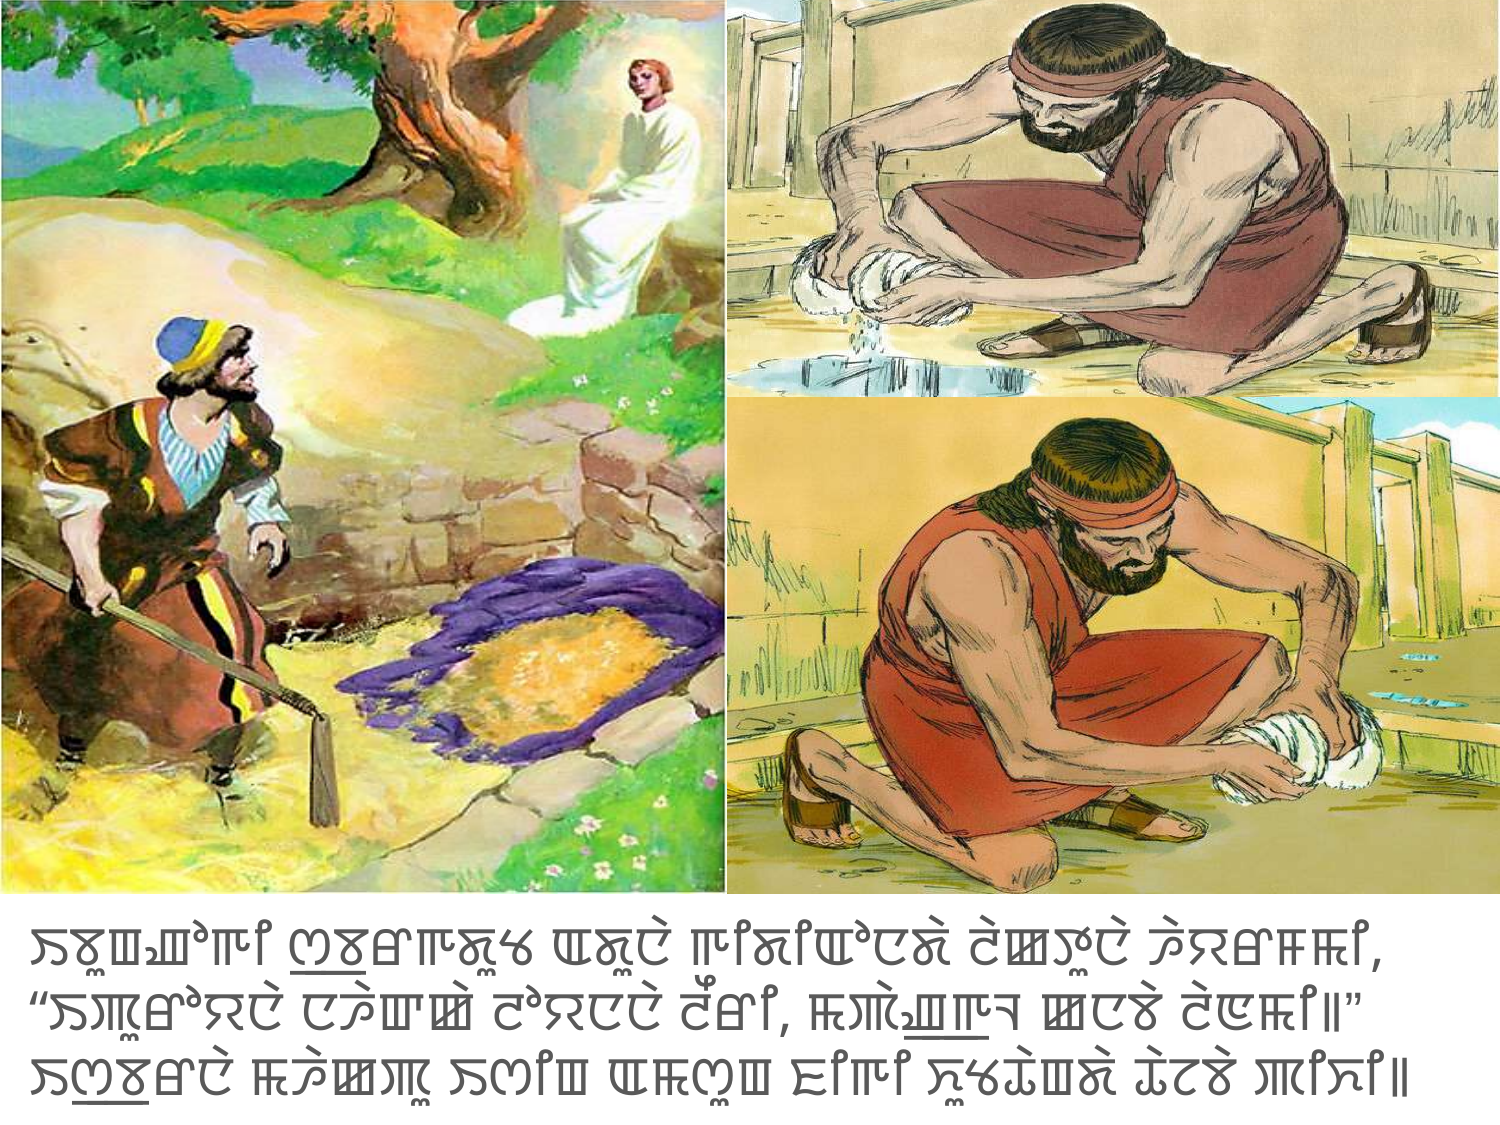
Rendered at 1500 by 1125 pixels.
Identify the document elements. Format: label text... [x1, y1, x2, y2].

text_box ꯏꯕꯨꯡꯉꯣꯒꯤ ꯁ꯭ꯕꯔꯒꯗꯨꯠ ꯑꯗꯨꯅꯥ ꯒꯤꯗꯤꯑꯣꯅꯗꯥ ꯂꯥꯀꯇꯨꯅꯥ ꯍꯥꯌꯔꯝꯃꯤ, “ꯏꯄꯨꯔꯣꯌꯅꯥ ꯅꯍꯥꯛꯀꯥ ꯂꯣꯌꯅꯅꯥ ꯂꯩꯔꯤ, ꯃꯄꯥꯉ꯭ꯒꯜ ꯀꯅꯕꯥ ꯂꯥꯟꯃꯤ꯫” ꯏꯁ꯭ꯕꯔꯅꯥ ꯃꯍꯥꯀꯄꯨ ꯏꯁꯤꯡ ꯑꯃꯁꯨꯡ ꯐꯤꯒꯤ ꯈꯨꯠꯊꯥꯡꯗꯥ ꯊꯥꯖꯕꯥ ꯄꯤꯈꯤ꯫ [14, 904, 1486, 1114]
picture [0, 0, 1500, 894]
